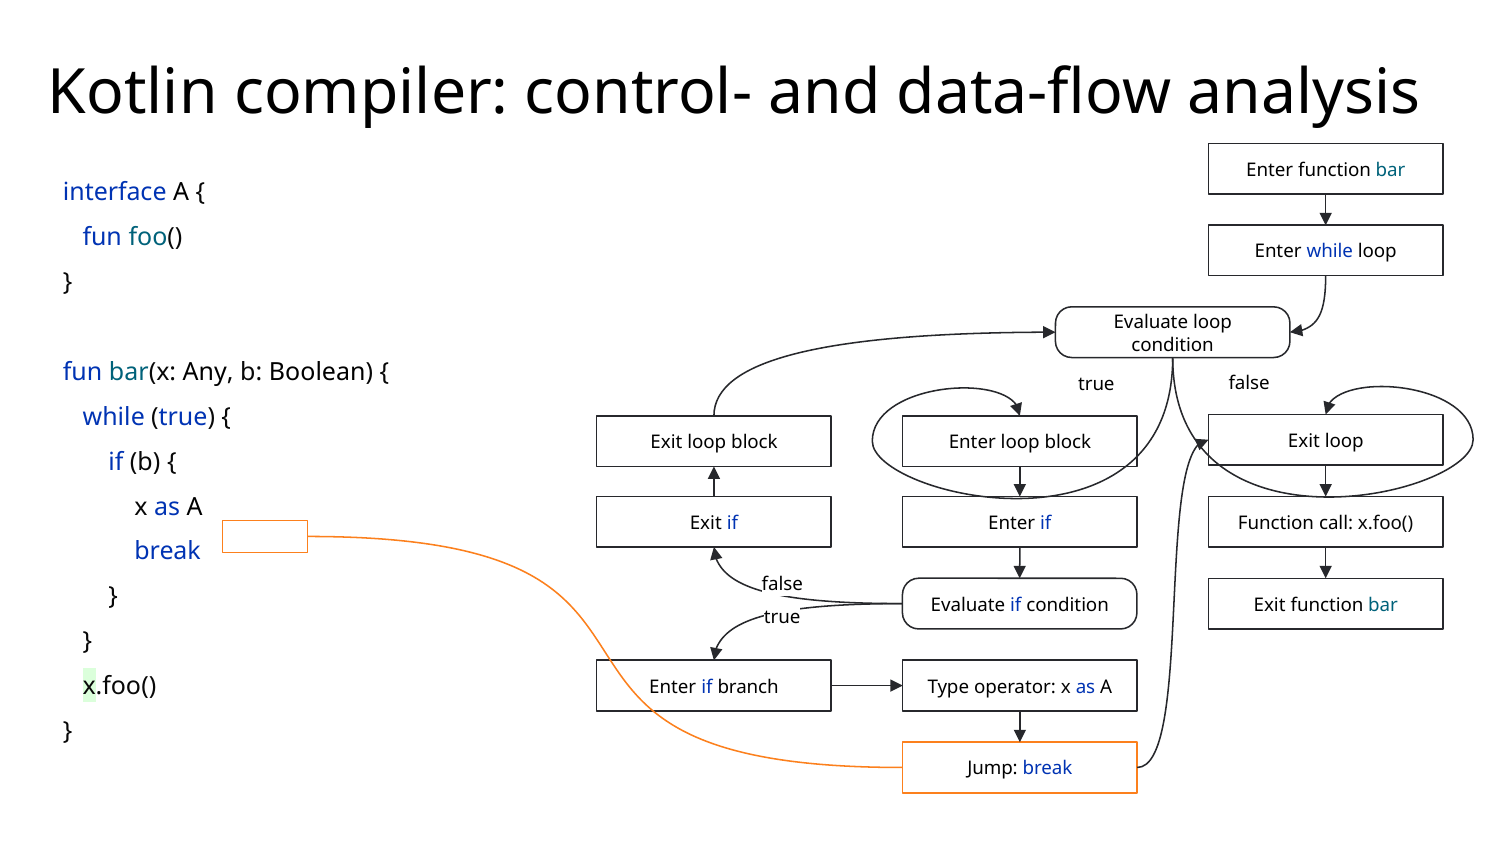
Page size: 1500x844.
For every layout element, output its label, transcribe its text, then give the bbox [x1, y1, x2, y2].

text_box Enter while loop [1208, 225, 1443, 276]
text_box Evaluate if condition [908, 578, 1131, 629]
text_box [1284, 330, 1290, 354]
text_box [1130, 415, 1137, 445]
text_box Exit if [596, 496, 832, 534]
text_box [1136, 439, 1209, 768]
text_box Function call: x.foo() [1213, 496, 1443, 547]
text_box Exit loop [1208, 414, 1215, 447]
text_box Evaluate loop condition [1055, 306, 1272, 358]
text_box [842, 202, 927, 545]
title Kotlin compiler: control- and data-flow analysis [48, 48, 1443, 123]
text_box Type operator: x as A [907, 660, 1131, 711]
text_box Jump: break [902, 742, 1138, 793]
text_box Enter loop block [931, 415, 1062, 467]
text_box interface A { fun foo() } fun bar(x: Any, b: Boolean) { while (true) { if (b) { x as A break } } x.foo() } [47, 145, 591, 760]
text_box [1220, 309, 1278, 463]
text_box Exit loop block [596, 415, 832, 467]
text_box Enter function bar [1208, 143, 1443, 195]
text_box [222, 520, 308, 553]
text_box Exit loop [1283, 414, 1443, 466]
text_box Enter if [930, 496, 1131, 547]
text_box Exit function bar [1213, 578, 1443, 629]
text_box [1279, 285, 1337, 323]
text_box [1066, 310, 1126, 464]
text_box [307, 536, 903, 768]
